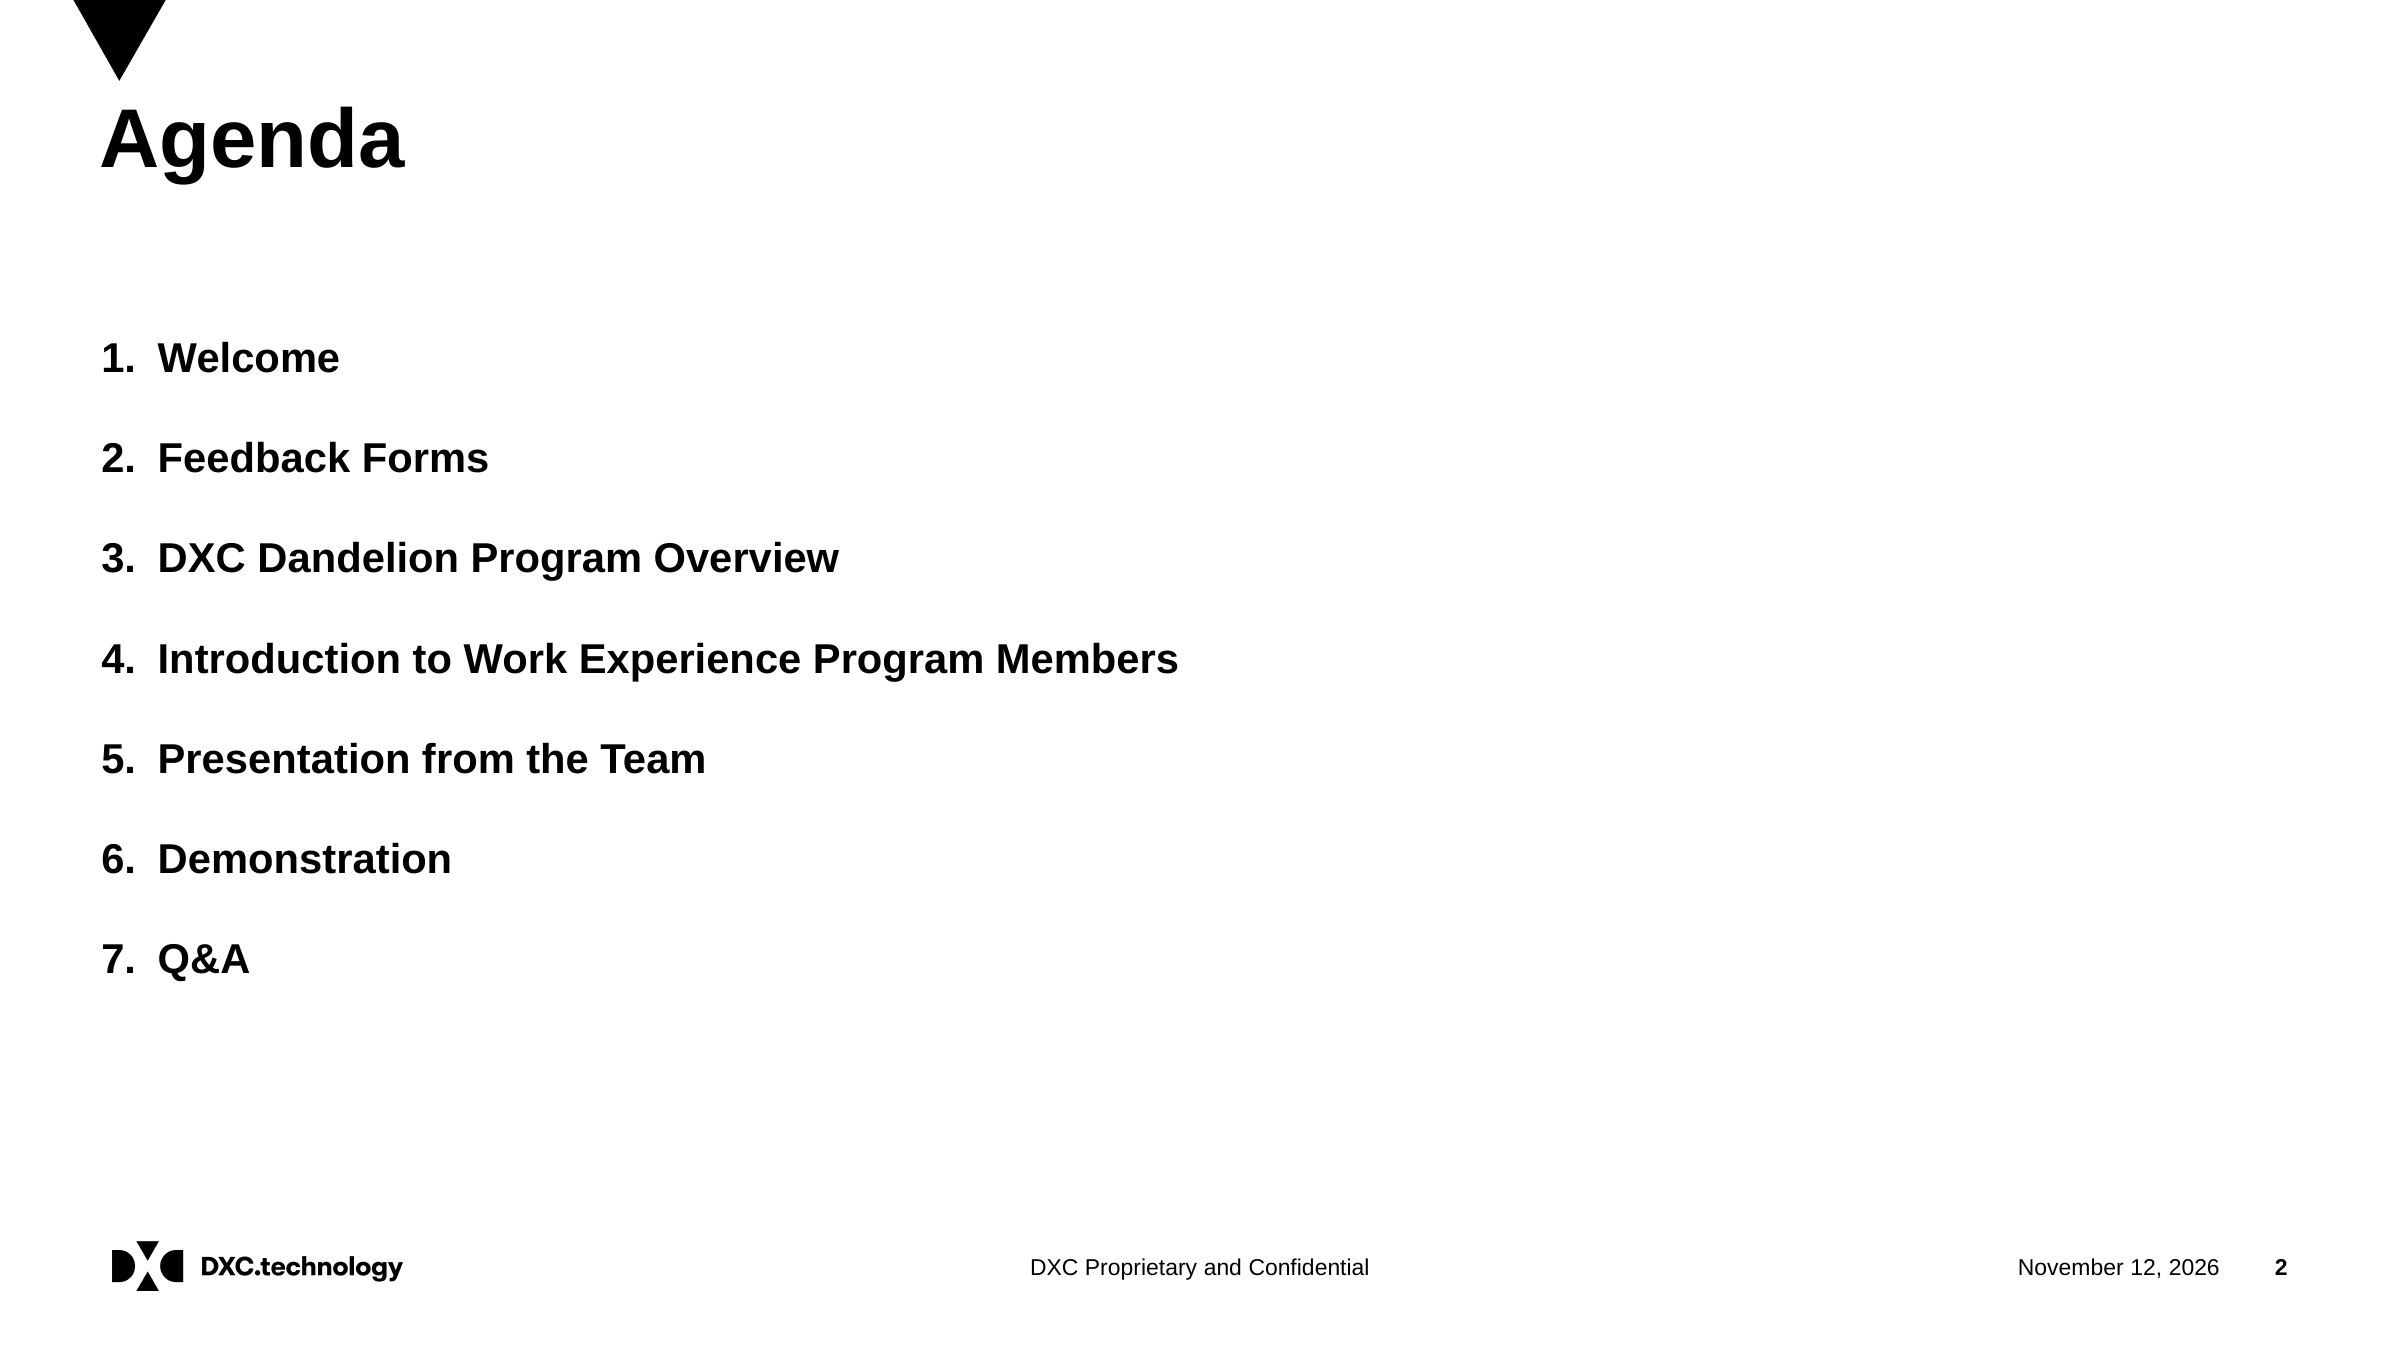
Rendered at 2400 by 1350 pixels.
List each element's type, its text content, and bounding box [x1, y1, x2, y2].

text_box Agenda [99, 99, 1450, 418]
text_box Welcome Feedback Forms DXC Dandelion Program Overview Introduction to Work Experience Program Members Presentation from the Team Demonstration Q&A [101, 305, 1452, 1000]
